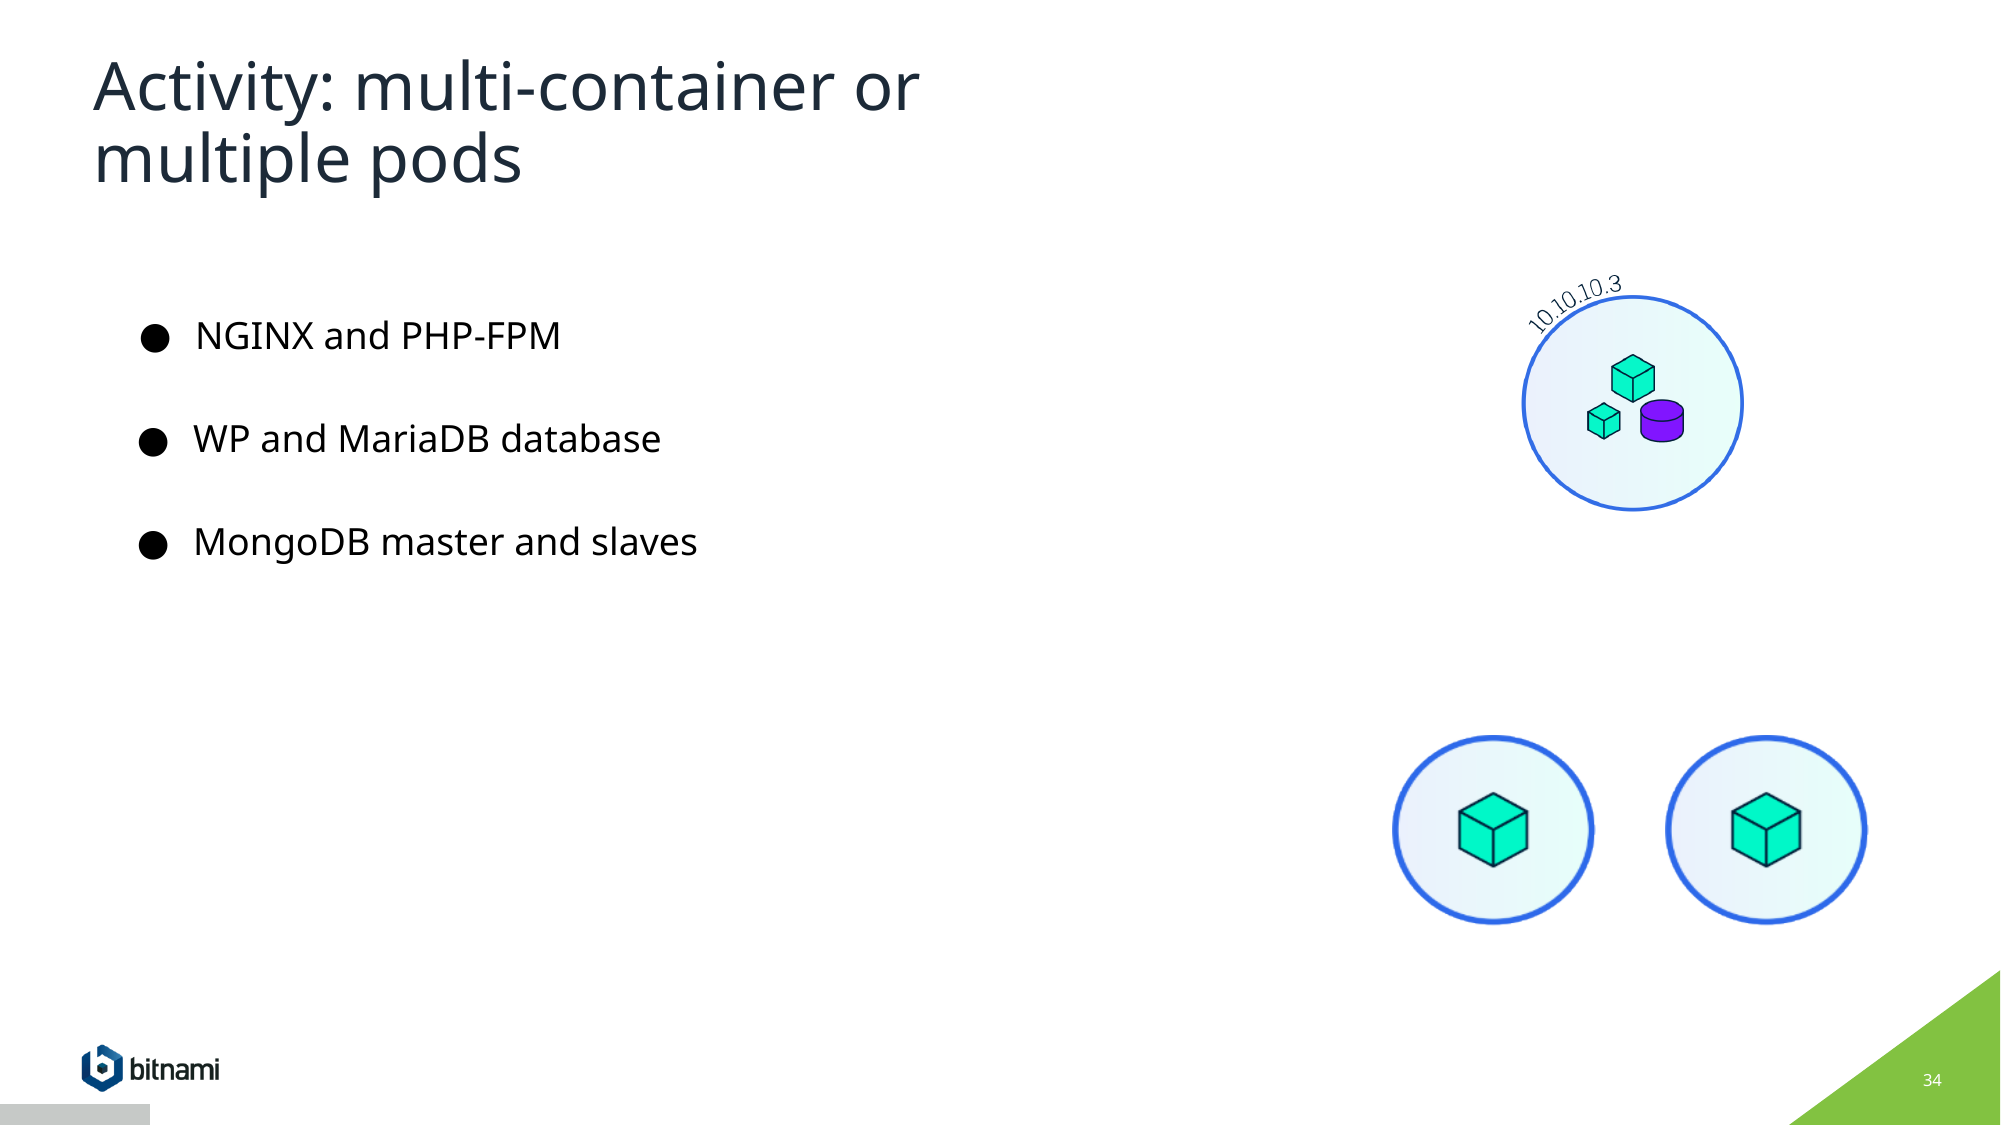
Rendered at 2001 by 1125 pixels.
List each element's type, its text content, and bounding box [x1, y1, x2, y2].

title Activity: multi-container or multiple pods [78, 58, 1102, 191]
slide_number ‹#› [1902, 1051, 1958, 1111]
text_box WP and MariaDB database [103, 400, 1405, 486]
text_box [0, 1104, 150, 1125]
picture [1664, 735, 1869, 926]
text_box NGINX and PHP-FPM [105, 296, 1497, 383]
picture [1391, 735, 1596, 926]
text_box MongoDB master and slaves [103, 503, 1405, 590]
picture [75, 1040, 225, 1096]
picture [1502, 249, 1766, 537]
